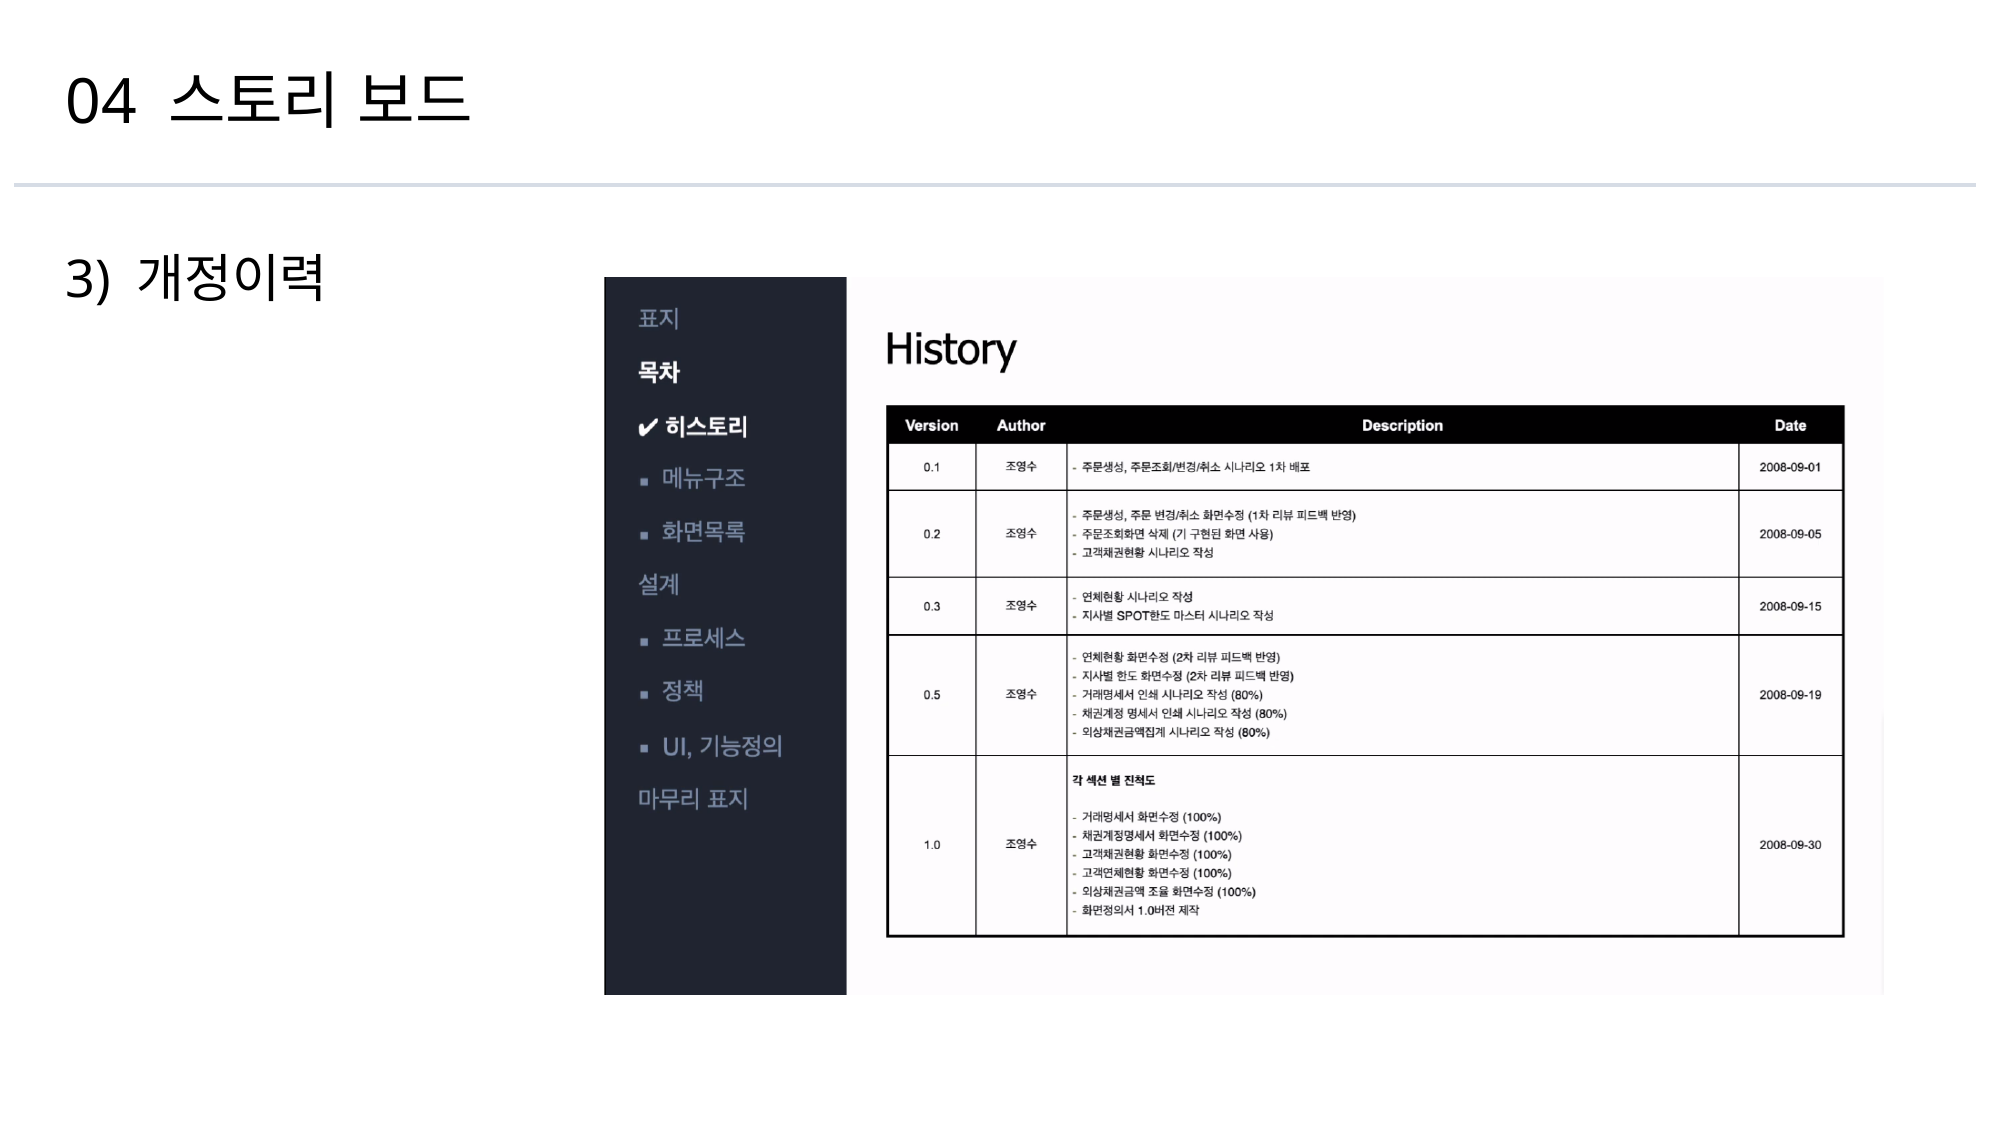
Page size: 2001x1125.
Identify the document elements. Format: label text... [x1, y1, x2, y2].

text_box 04 스토리 보드 [50, 54, 1158, 144]
picture [604, 277, 1884, 995]
text_box 3) 개정이력 [50, 237, 454, 316]
